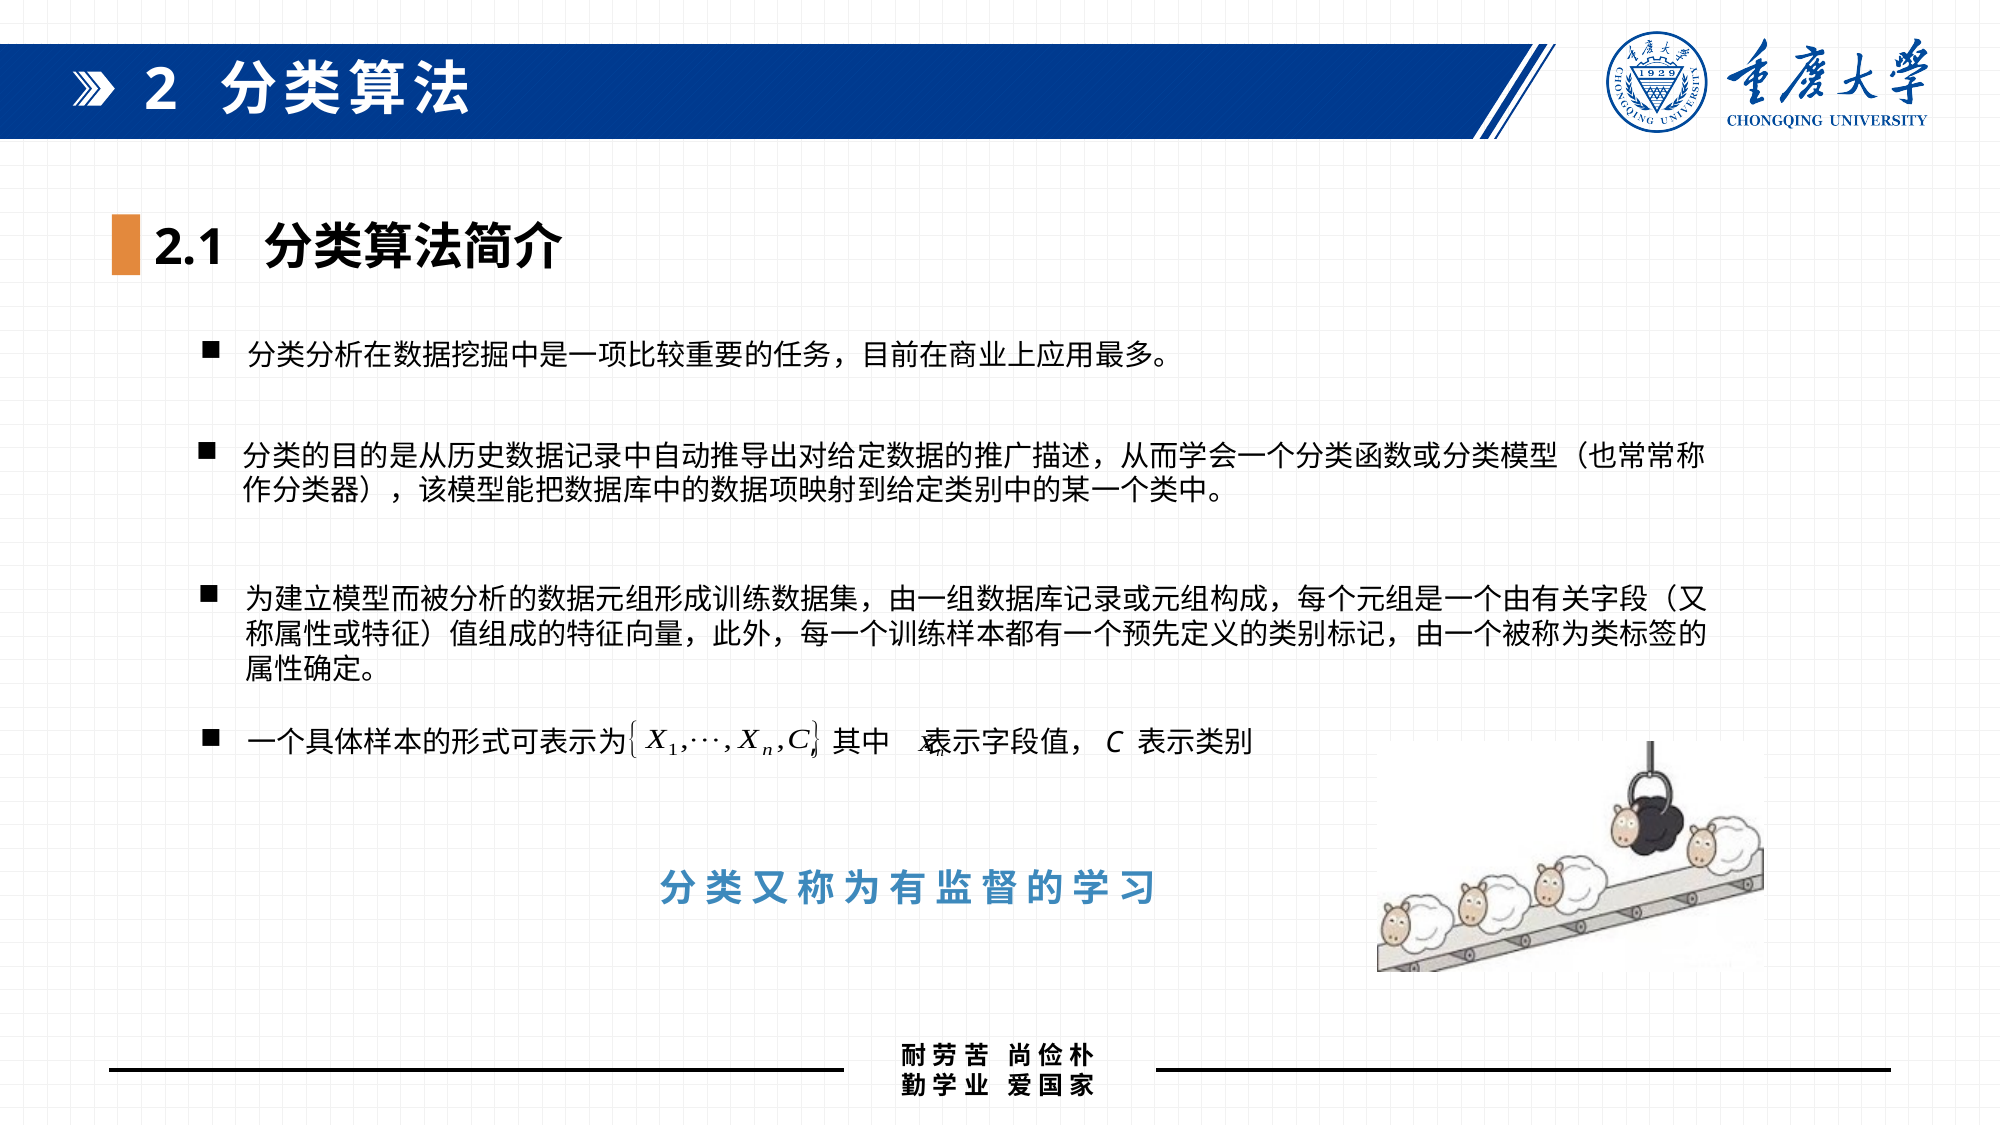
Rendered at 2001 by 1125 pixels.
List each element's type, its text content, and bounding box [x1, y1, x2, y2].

text_box 分类分析在数据挖掘中是一项比较重要的任务，目前在商业上应用最多。 [185, 328, 1571, 379]
text_box 分类的目的是从历史数据记录中自动推导出对给定数据的推广描述，从而学会一个分类函数或分类模型（也常常称作分类器），该模型能把数据库中的数据项映射到给定类别中的某一个类中。 [181, 429, 1737, 515]
text_box 一个具体样本的形式可表示为 , 其中 表示字段值，C 表示类别 [185, 716, 1273, 766]
text_box 为建立模型而被分析的数据元组形成训练数据集，由一组数据库记录或元组构成，每个元组是一个由有关字段（又称属性或特征）值组成的特征向量，此外，每一个训练样本都有一个预先定义的类别标记，由一个被称为类标签的属性确定。 [183, 572, 1739, 693]
picture [1377, 741, 1764, 972]
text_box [912, 727, 951, 762]
list 2.1 分类算法简介 [139, 213, 1891, 275]
list 2 分类算法 [108, 51, 1356, 136]
text_box 分 类 又 称 为 有 监 督 的 学 习 [609, 856, 1192, 917]
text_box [624, 719, 832, 765]
picture [1606, 31, 1928, 133]
